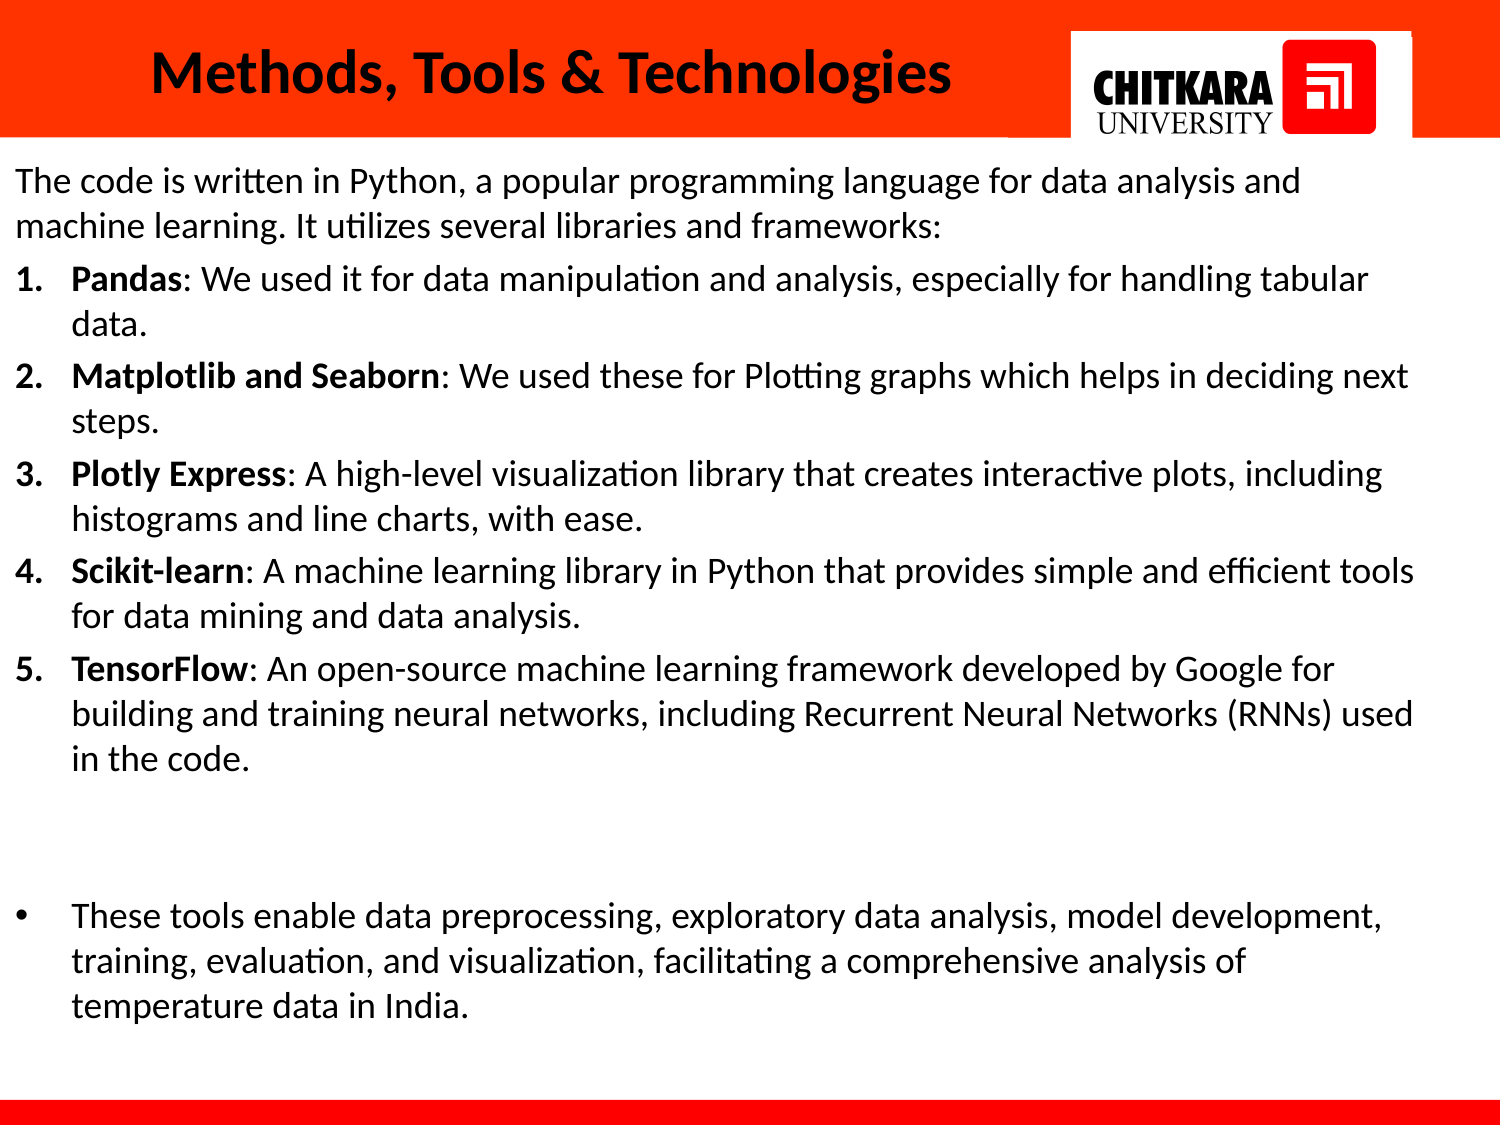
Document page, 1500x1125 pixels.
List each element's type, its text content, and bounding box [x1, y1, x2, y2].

title Methods, Tools & Technologies [135, 0, 1174, 138]
list The code is written in Python, a popular programming language for data analysis and machine learning. It utilizes several libraries and frameworks: Pandas: We used it for data manipulation and analysis, especially for handling tabular data. Matplotlib and Seaborn: We used these for Plotting graphs which helps in deciding next steps. Plotly Express: A high-level visualization library that creates interactive plots, including histograms and line charts, with ease. Scikit-learn: A machine learning library in Python that provides simple and efficient tools for data mining and data analysis. TensorFlow: An open-source machine learning framework developed by Google for building and training neural networks, including Recurrent Neural Networks (RNNs) used in the code. These tools enable data preprocessing, exploratory data analysis, model development, training, evaluation, and visualization, facilitating a comprehensive analysis of temperature data in India. [0, 148, 1436, 1095]
picture [1174, 37, 1391, 138]
